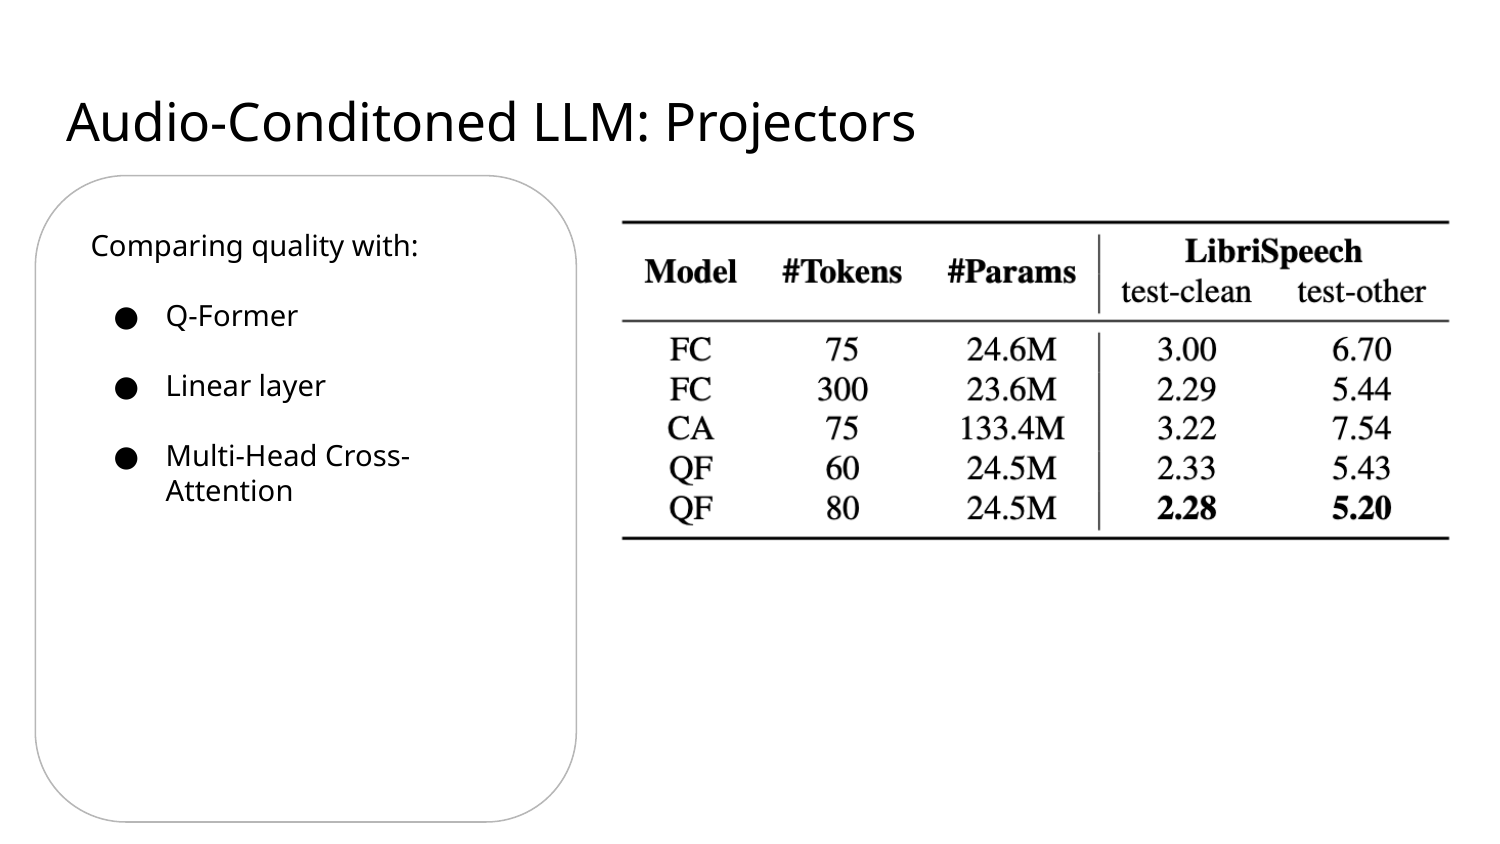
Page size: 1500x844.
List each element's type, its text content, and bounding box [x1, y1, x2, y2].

text_box [35, 175, 577, 822]
text_box Comparing quality with: Q-Former Linear layer Multi-Head Cross-Attention [75, 212, 539, 785]
picture [601, 212, 1476, 553]
title Audio-Conditoned LLM: Projectors [51, 72, 1449, 167]
